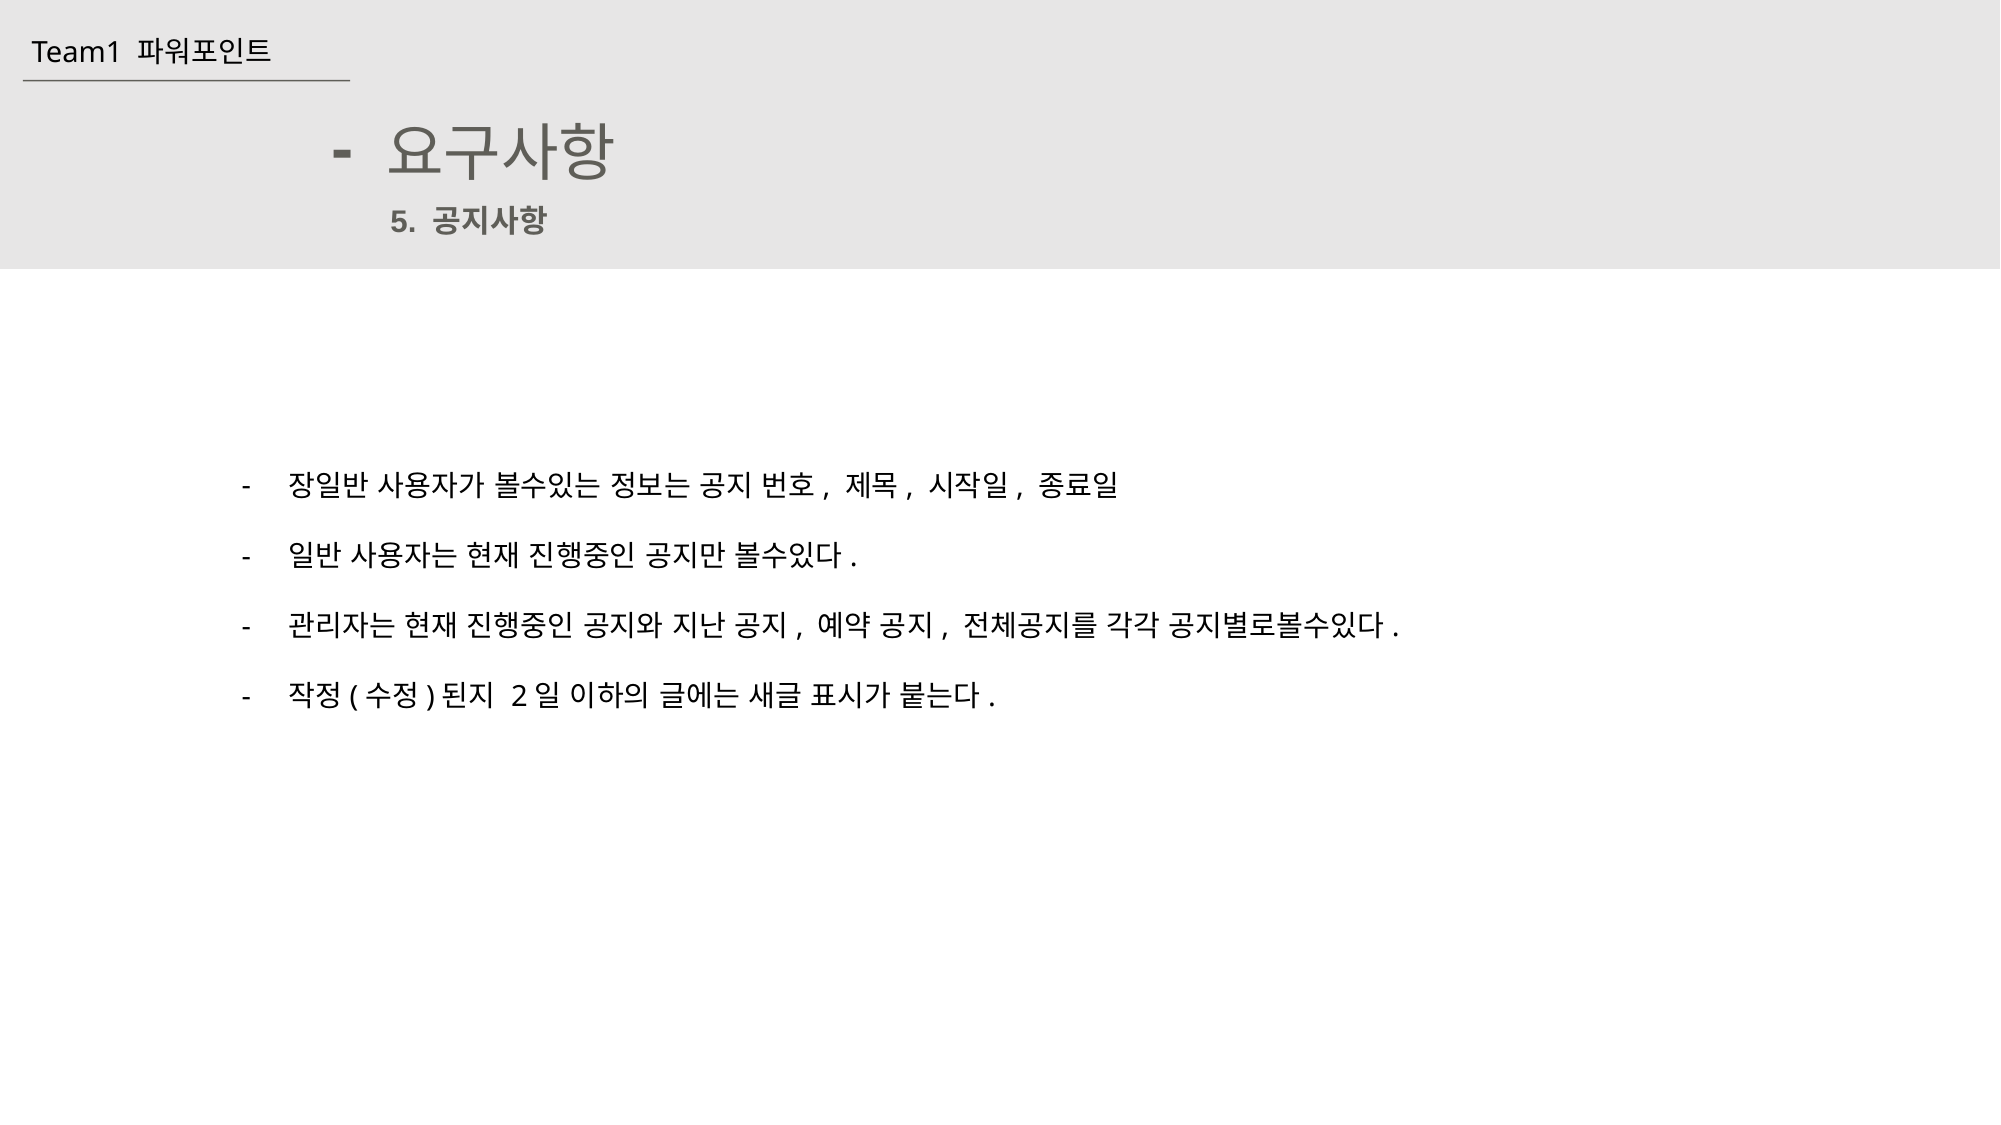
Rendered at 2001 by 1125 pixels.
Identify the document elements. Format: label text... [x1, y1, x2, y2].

text_box - [265, 96, 369, 192]
text_box 요구사항 [371, 105, 753, 196]
text_box [0, 0, 2000, 269]
text_box Team1 파워포인트 [16, 25, 318, 76]
text_box 5. 공지사항 [375, 193, 959, 247]
text_box 장일반 사용자가 볼수있는 정보는 공지 번호, 제목, 시작일, 종료일 일반 사용자는 현재 진행중인 공지만 볼수있다. 관리자는 현재 진행중인 공지와 지난 공지, 예약 공지, 전체공지를 각각 공지별로볼수있다. 작정(수정)된지 2일 이하의 글에는 새글 표시가 붙는다. [226, 459, 1803, 1026]
